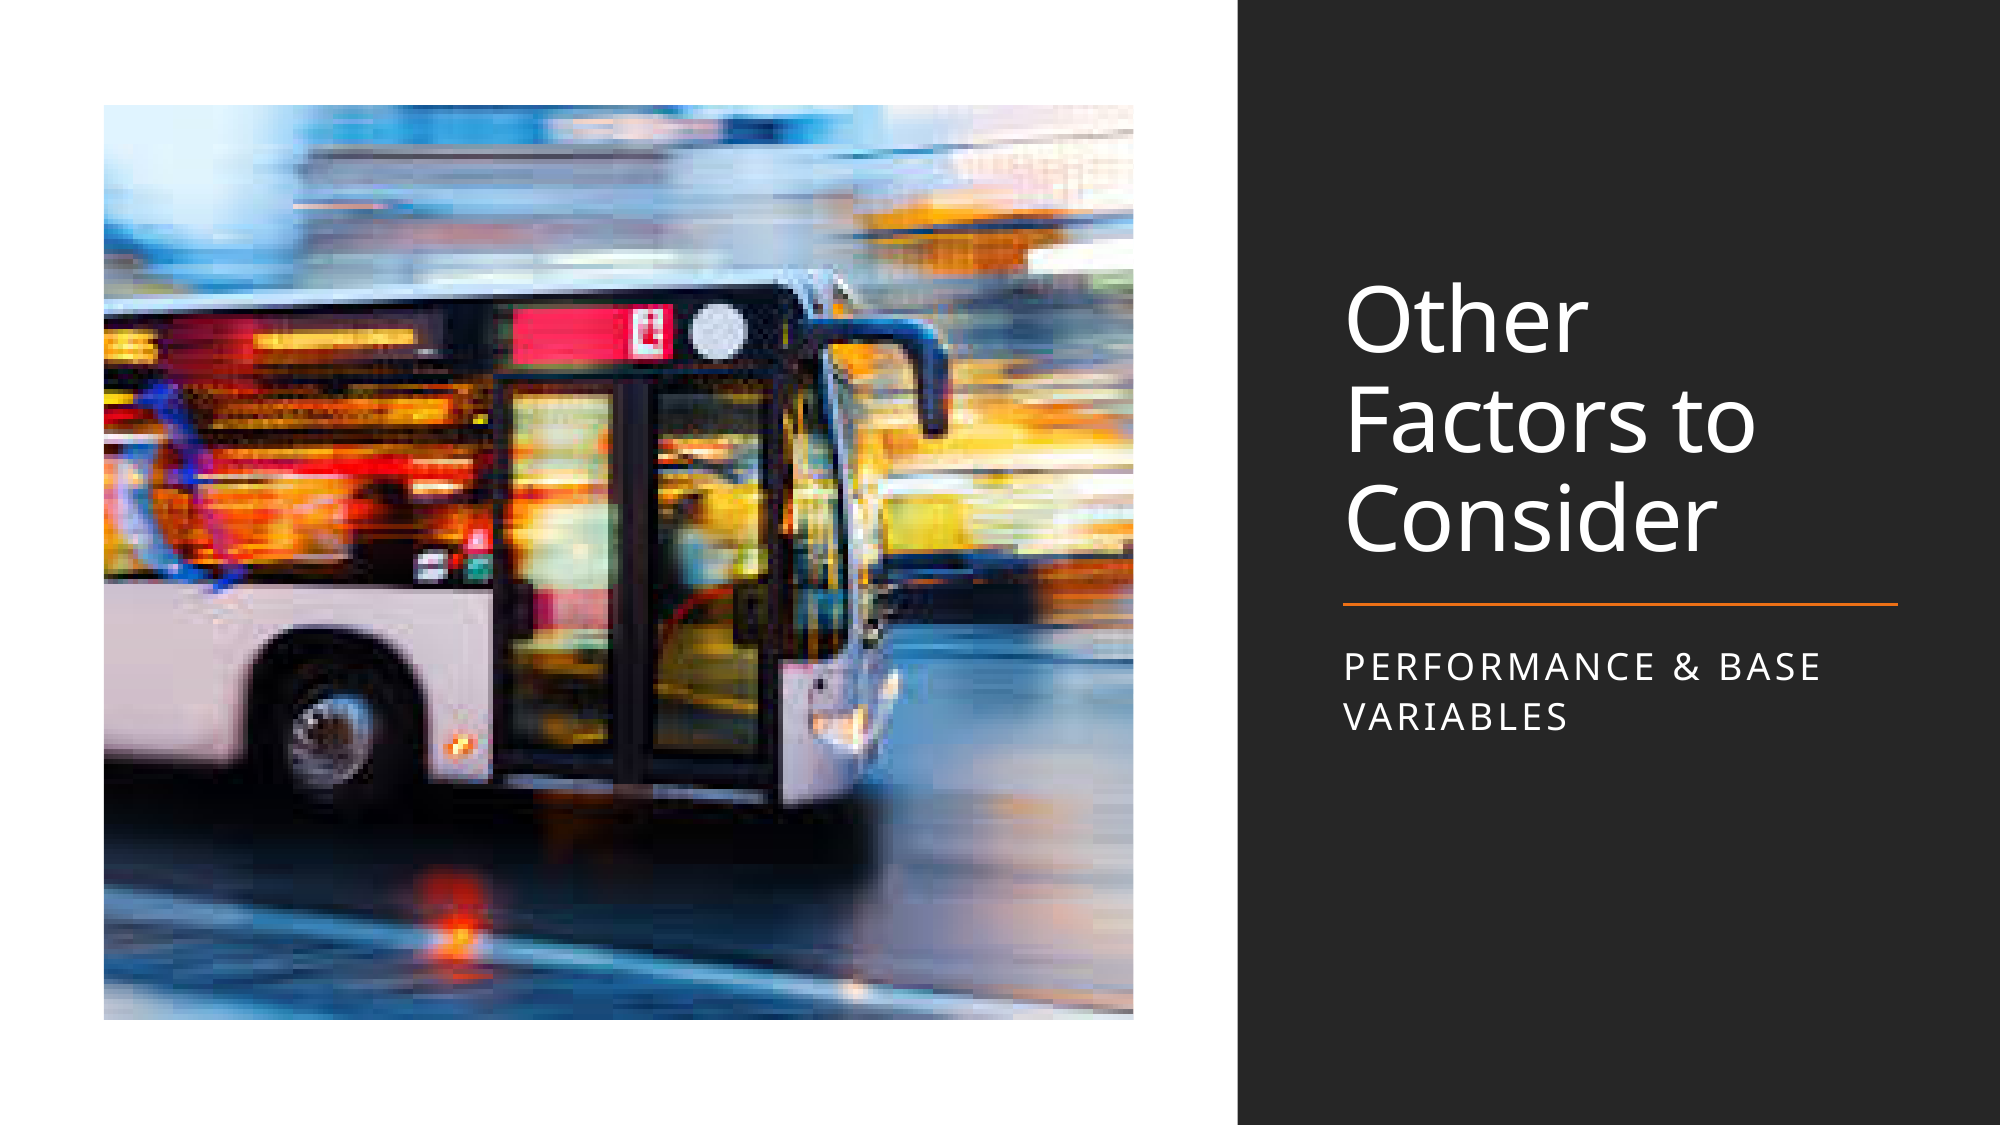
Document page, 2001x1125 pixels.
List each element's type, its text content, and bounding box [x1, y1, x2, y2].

text_box [1236, 0, 2000, 1125]
subtitle Performance & Base Variables [1328, 631, 1929, 1020]
title Other Factors to Consider [1328, 104, 1929, 579]
text_box [0, 0, 1236, 1125]
picture [103, 104, 1134, 1021]
